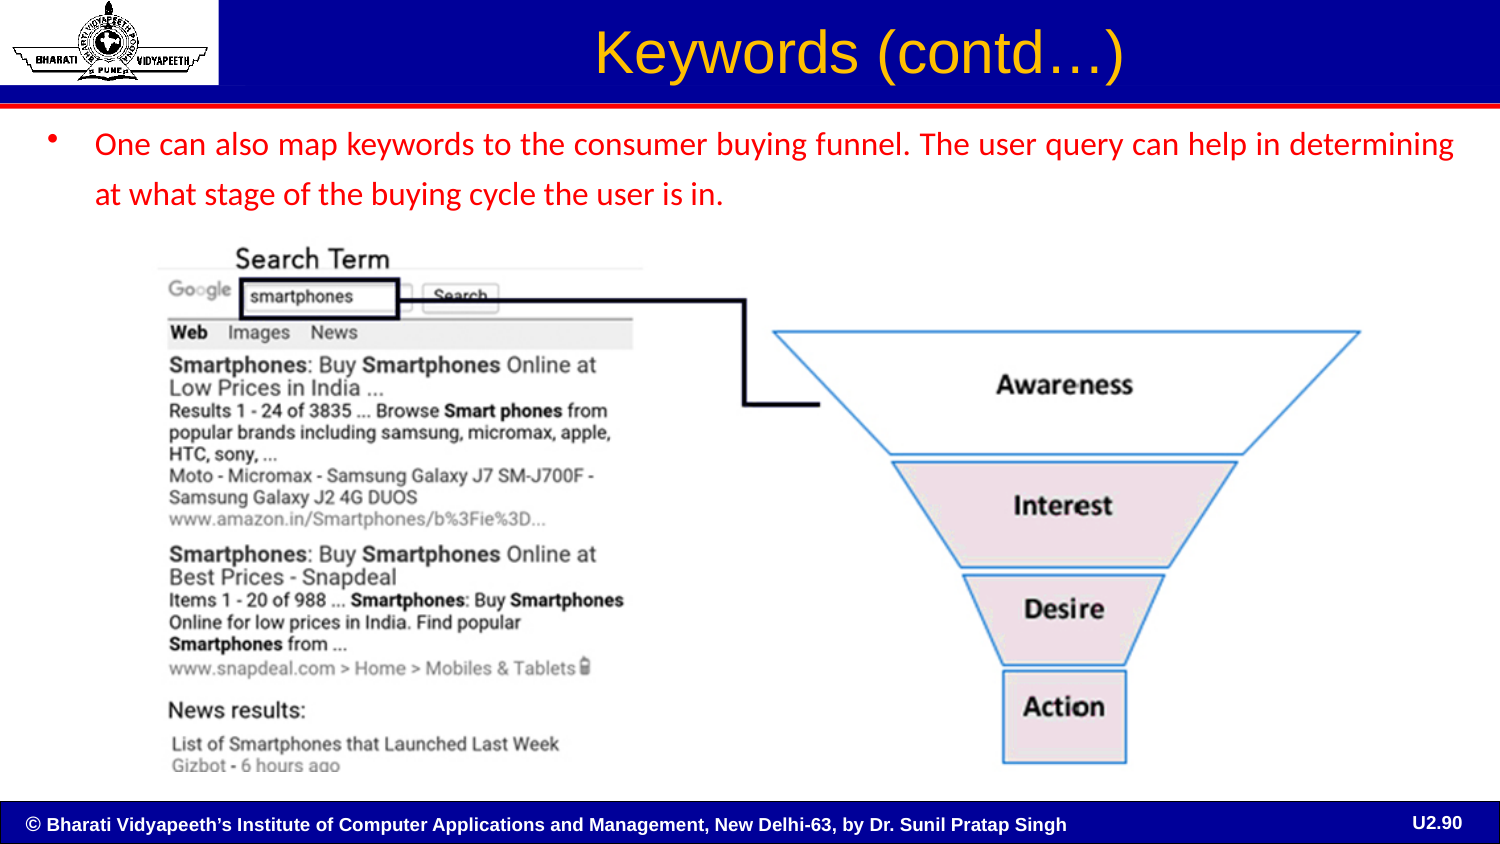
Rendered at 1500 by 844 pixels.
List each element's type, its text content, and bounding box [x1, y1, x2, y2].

picture [12, 1, 208, 81]
picture [137, 236, 1379, 772]
list One can also map keywords to the consumer buying funnel. The user query can help in determining at what stage of the buying cycle the user is in. [34, 106, 1470, 802]
title Keywords (contd…) [233, 6, 1488, 89]
